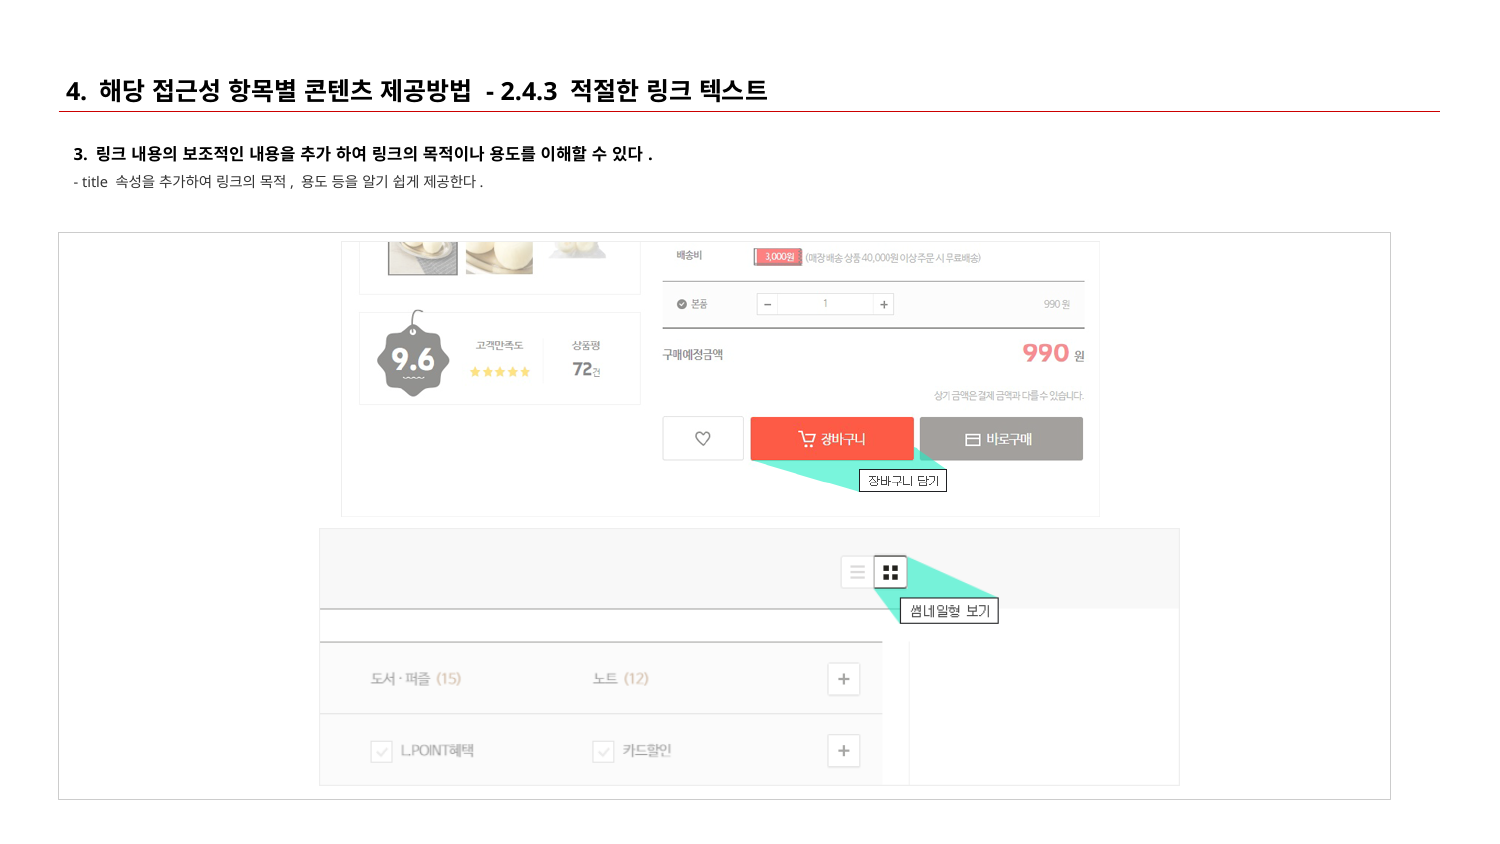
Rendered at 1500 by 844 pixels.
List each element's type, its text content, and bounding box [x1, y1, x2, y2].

picture [319, 528, 1180, 786]
text_box 3. 링크 내용의 보조적인 내용을 추가 하여 링크의 목적이나 용도를 이해할 수 있다. - title 속성을 추가하여 링크의 목적, 용도 등을 알기 쉽게 제공한다. [58, 119, 1441, 225]
title 4. 해당 접근성 항목별 콘텐츠 제공방법 - 2.4.3 적절한 링크 텍스트 [51, 60, 1449, 116]
picture [340, 241, 1100, 517]
text_box [58, 232, 1391, 800]
